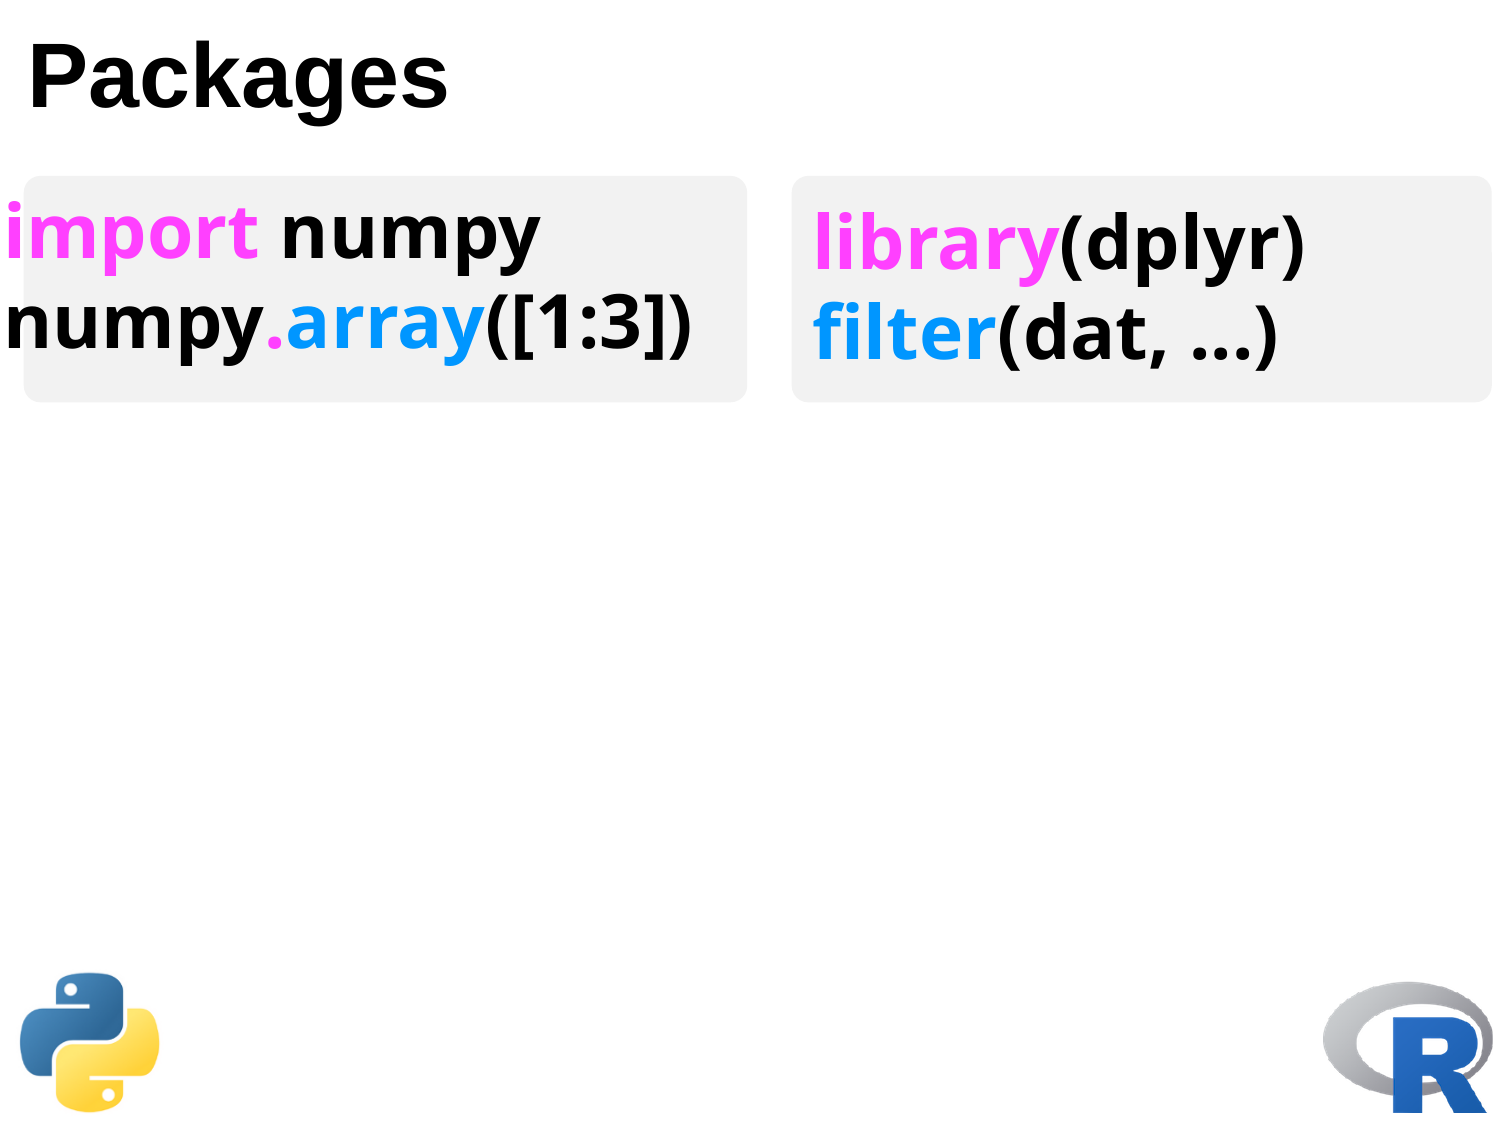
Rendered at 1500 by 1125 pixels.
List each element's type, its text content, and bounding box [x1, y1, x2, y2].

text_box library(dplyr) filter(dat, ...) [797, 186, 1321, 382]
picture [1323, 981, 1493, 1113]
text_box [22, 174, 749, 404]
text_box [790, 174, 1493, 404]
text_box import numpy numpy.array([1:3]) [0, 175, 707, 371]
picture [1, 954, 186, 1124]
text_box Packages [12, 8, 466, 133]
